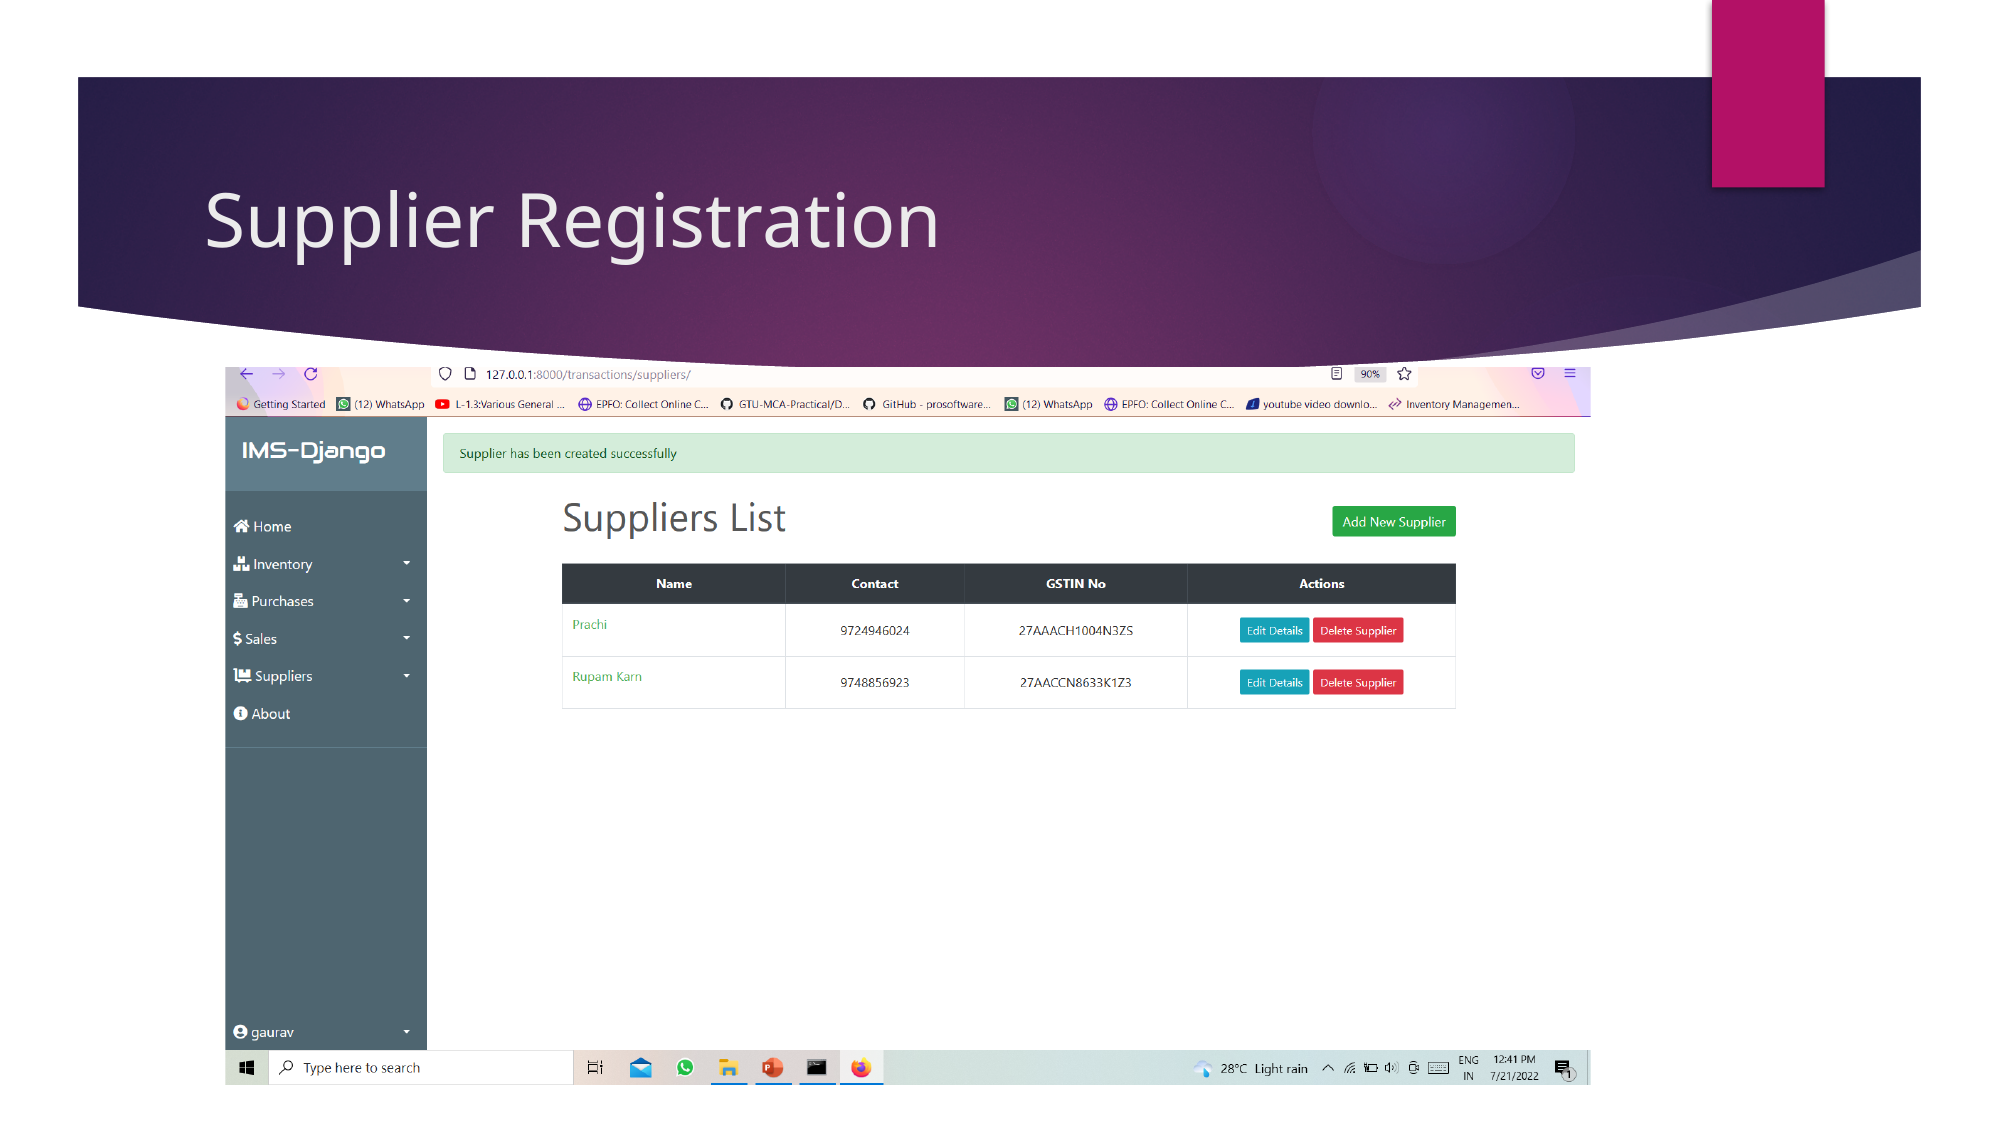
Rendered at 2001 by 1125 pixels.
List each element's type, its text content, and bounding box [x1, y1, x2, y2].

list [225, 367, 1591, 1085]
title Supplier Registration [189, 159, 1627, 276]
